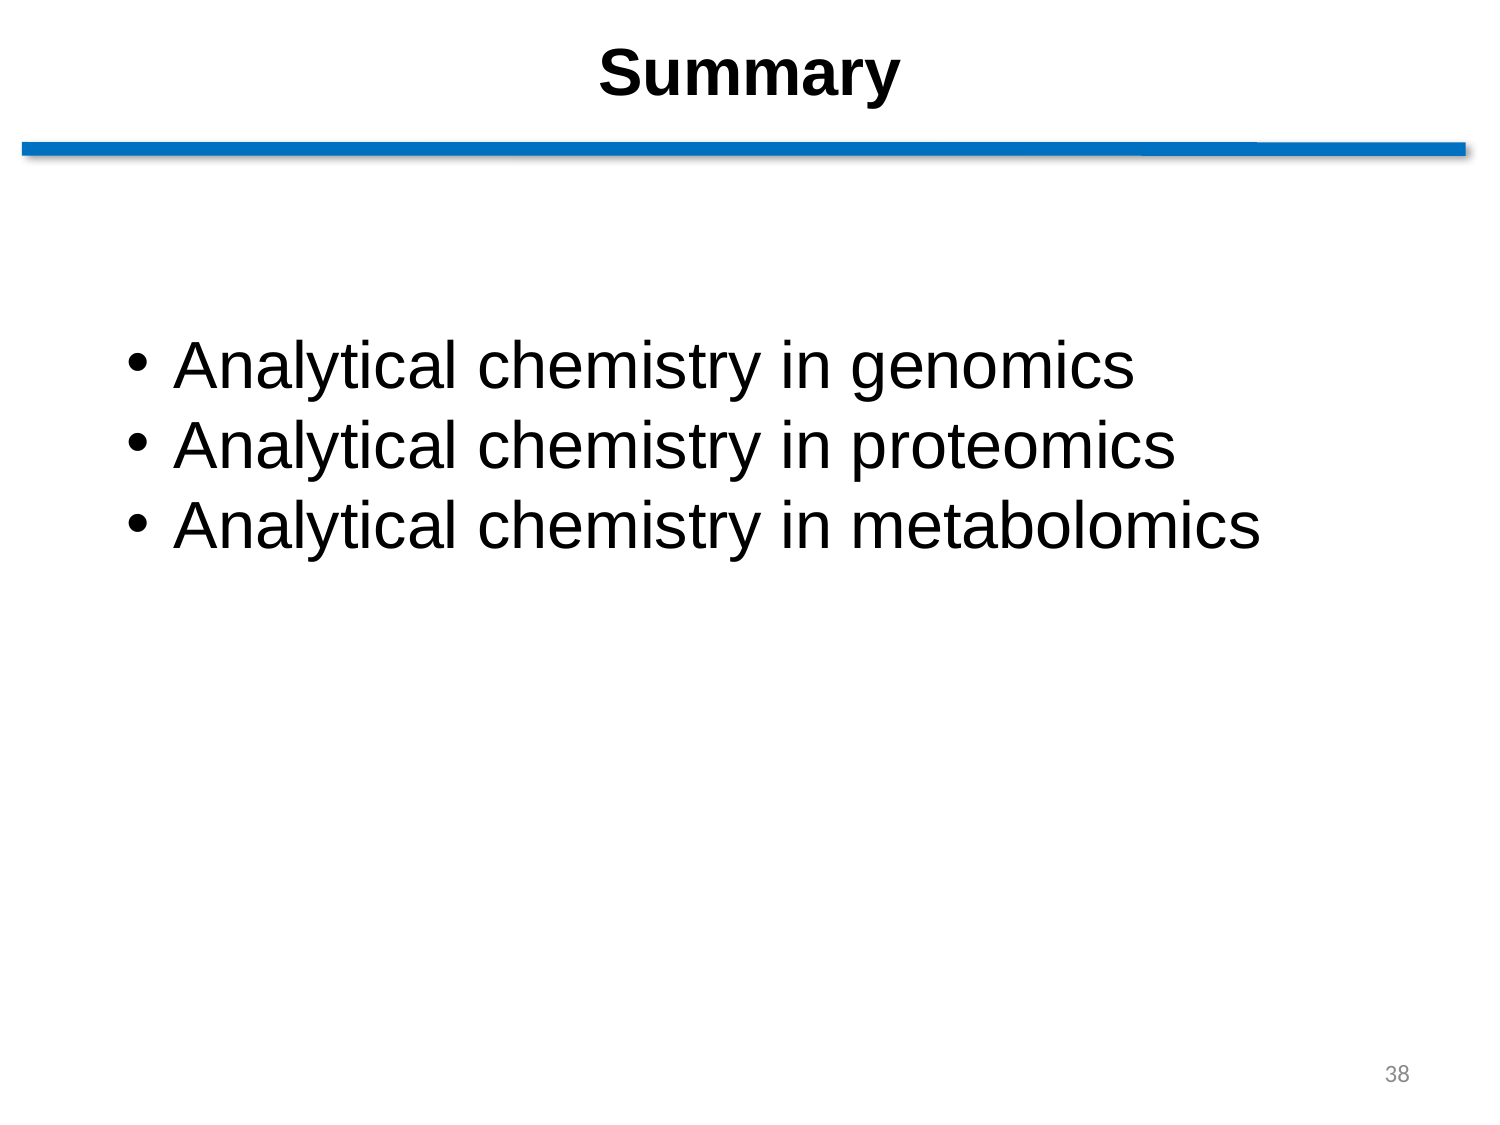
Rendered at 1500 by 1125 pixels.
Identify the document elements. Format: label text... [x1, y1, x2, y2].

slide_number 38 [1074, 1042, 1425, 1103]
text_box Analytical chemistry in genomics Analytical chemistry in proteomics Analytical chemistry in metabolomics [112, 314, 1317, 569]
text_box Summary [0, 19, 1500, 120]
